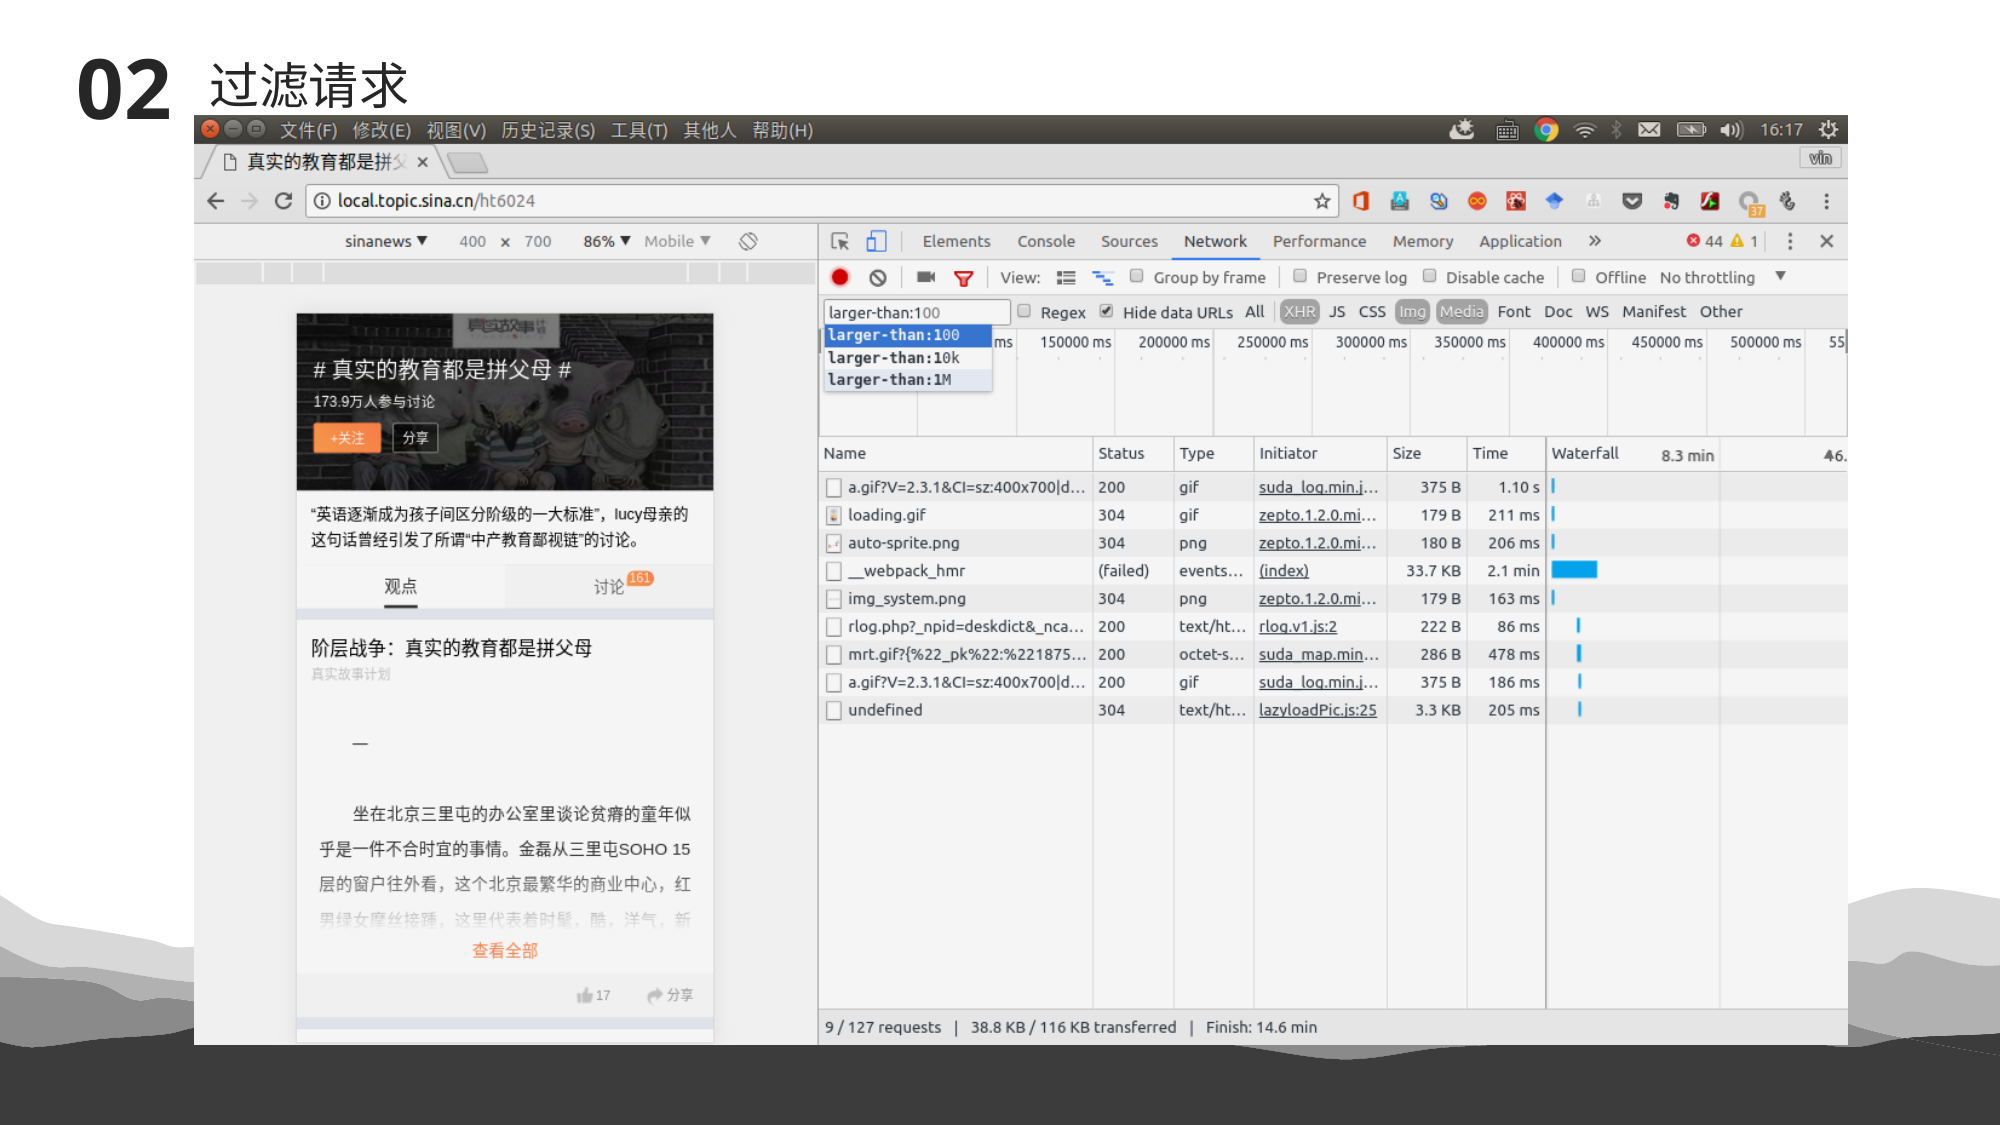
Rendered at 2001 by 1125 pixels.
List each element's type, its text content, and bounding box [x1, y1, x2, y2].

list 02 [61, 39, 195, 137]
picture [194, 115, 1848, 1045]
list 过滤请求 [194, 60, 501, 115]
